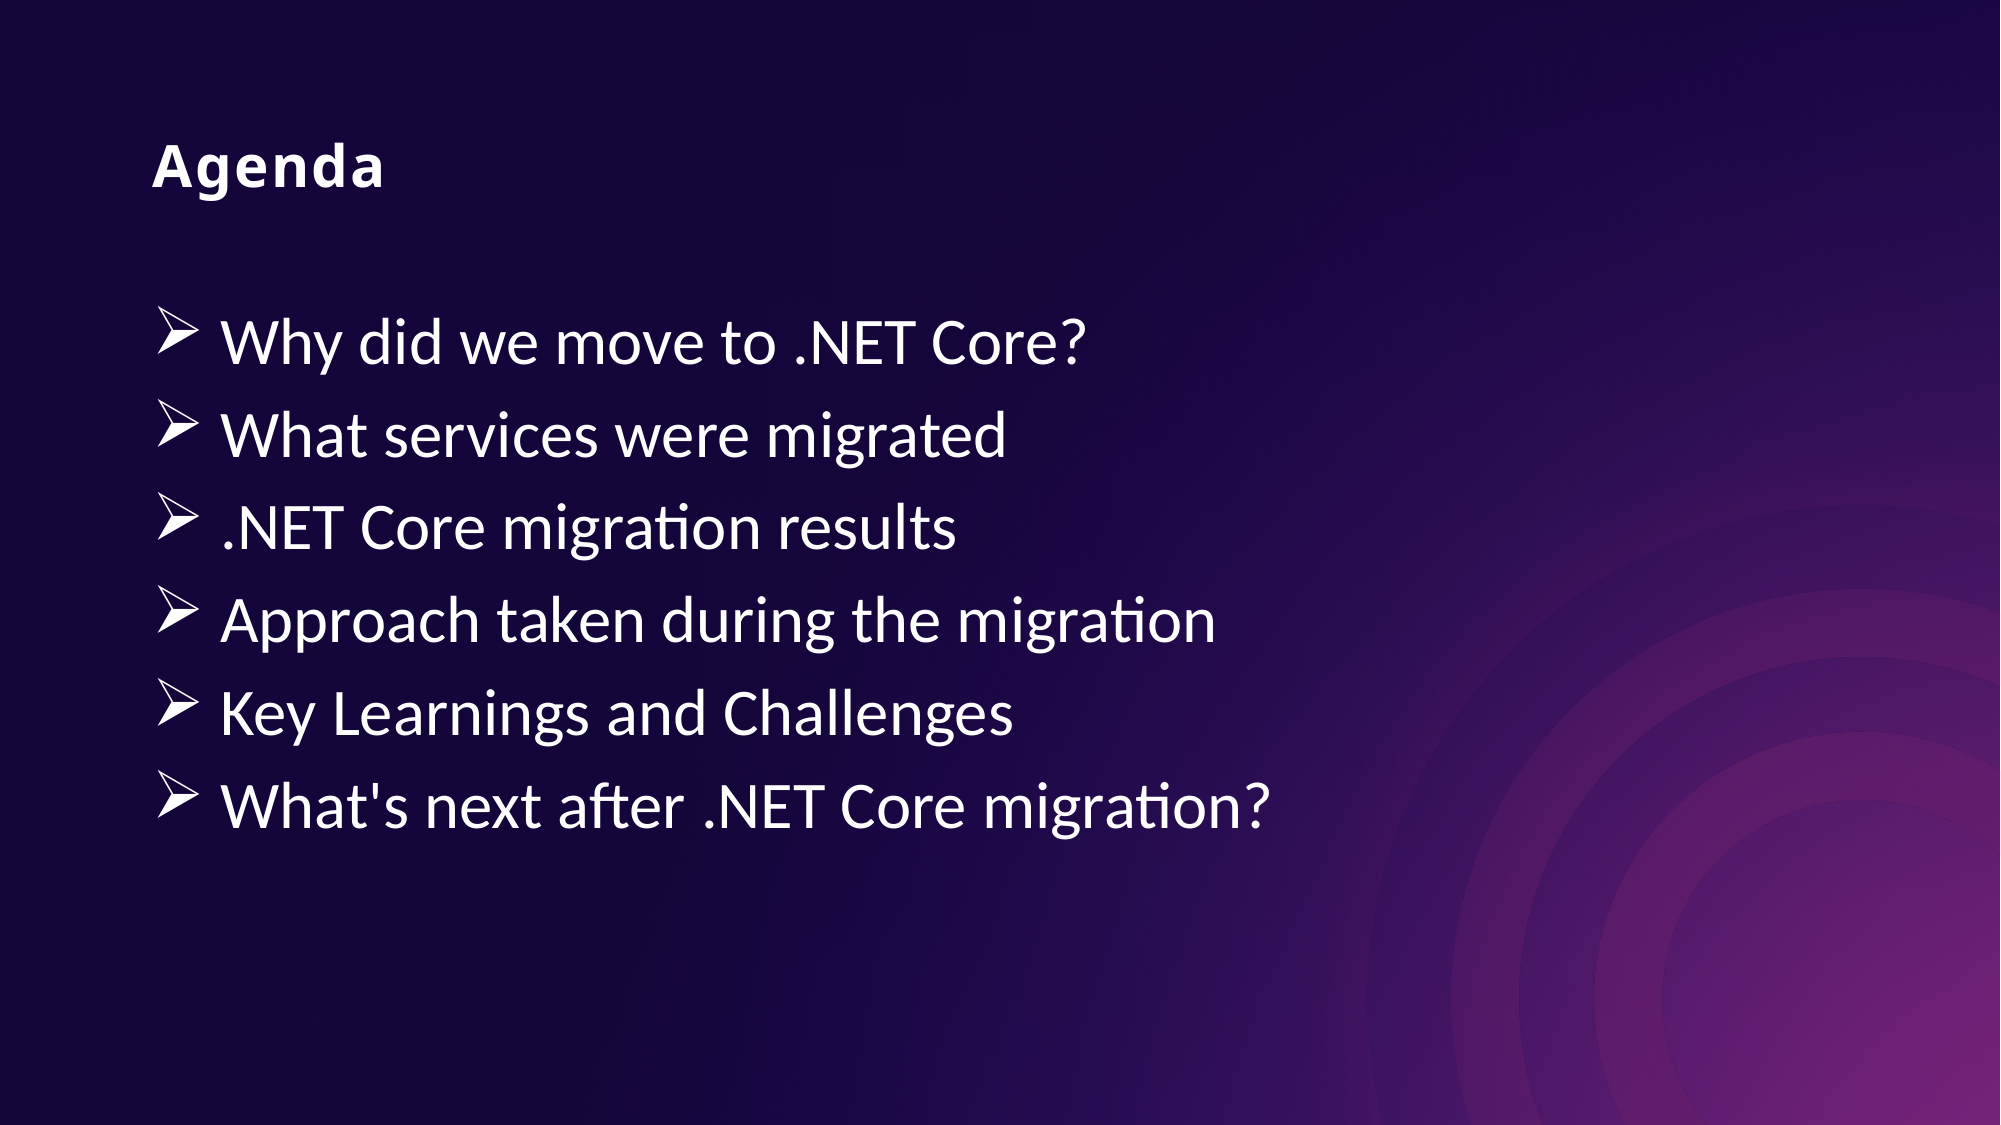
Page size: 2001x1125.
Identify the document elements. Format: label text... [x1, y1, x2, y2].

list Why did we move to .NET Core? What services were migrated .NET Core migration results Approach taken during the migration Key Learnings and Challenges What's next after .NET Core migration? [137, 299, 1863, 1014]
picture [0, 0, 2001, 1125]
title Agenda [137, 59, 1863, 278]
